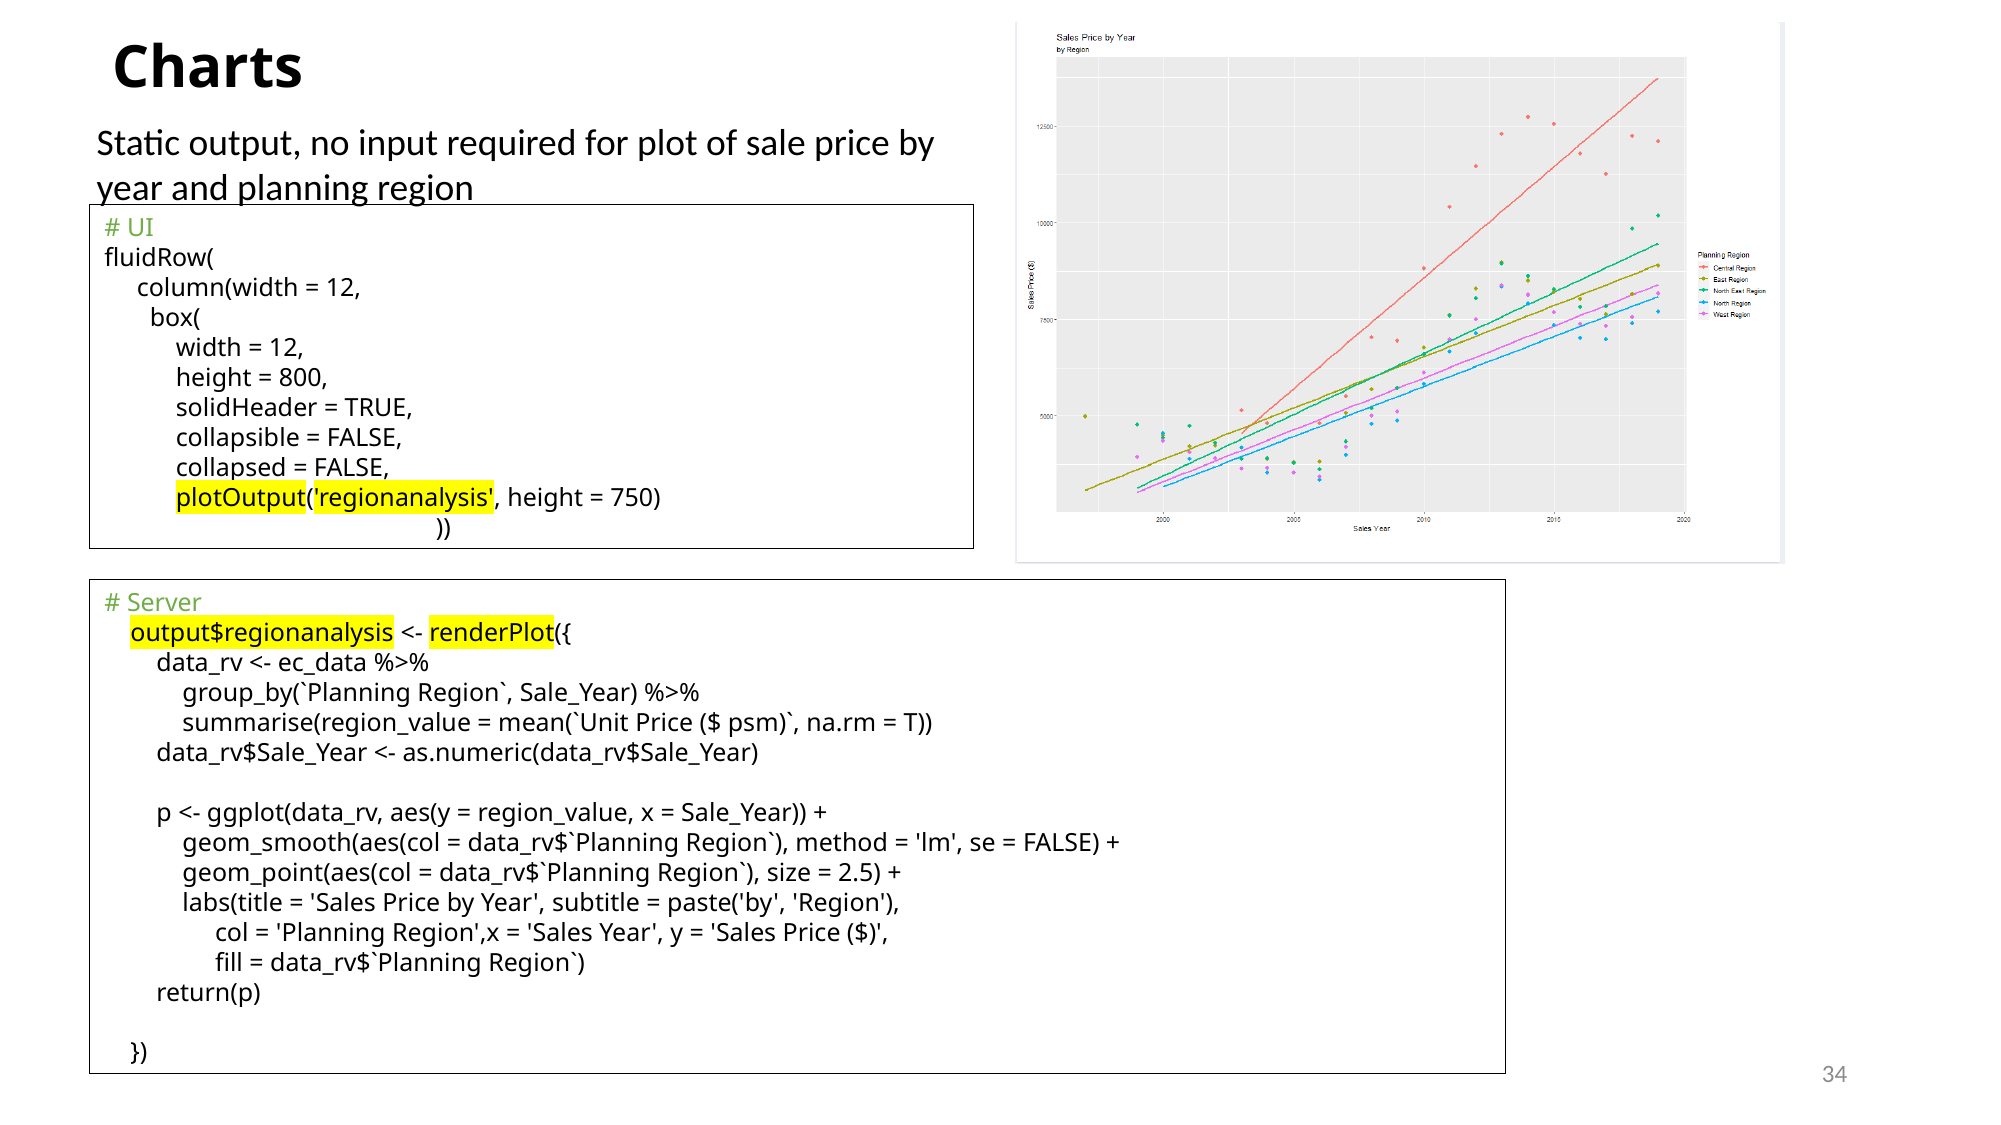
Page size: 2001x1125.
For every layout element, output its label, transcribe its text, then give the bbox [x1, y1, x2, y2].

text_box # UI fluidRow( column(width = 12, box( width = 12, height = 800, solidHeader = TRUE, collapsible = FALSE, collapsed = FALSE, plotOutput('regionanalysis', height = 750) )) [89, 216, 974, 549]
text_box Charts [97, 0, 685, 110]
text_box # Server output$regionanalysis <- renderPlot({ data_rv <- ec_data %>% group_by(`Planning Region`, Sale_Year) %>% summarise(region_value = mean(`Unit Price ($ psm)`, na.rm = T)) data_rv$Sale_Year <- as.numeric(data_rv$Sale_Year) p <- ggplot(data_rv, aes(y = region_value, x = Sale_Year)) + geom_smooth(aes(col = data_rv$`Planning Region`), method = 'lm', se = FALSE) + geom_point(aes(col = data_rv$`Planning Region`), size = 2.5) + labs(title = 'Sales Price by Year', subtitle = paste('by', 'Region'), col = 'Planning Region',x = 'Sales Year', y = 'Sales Price ($)', fill = data_rv$`Planning Region`) return(p) }) [89, 579, 1506, 1074]
text_box Static output, no input required for plot of sale price by year and planning region [81, 110, 1005, 216]
picture [1015, 22, 1785, 564]
slide_number 34 [1412, 1042, 1863, 1103]
